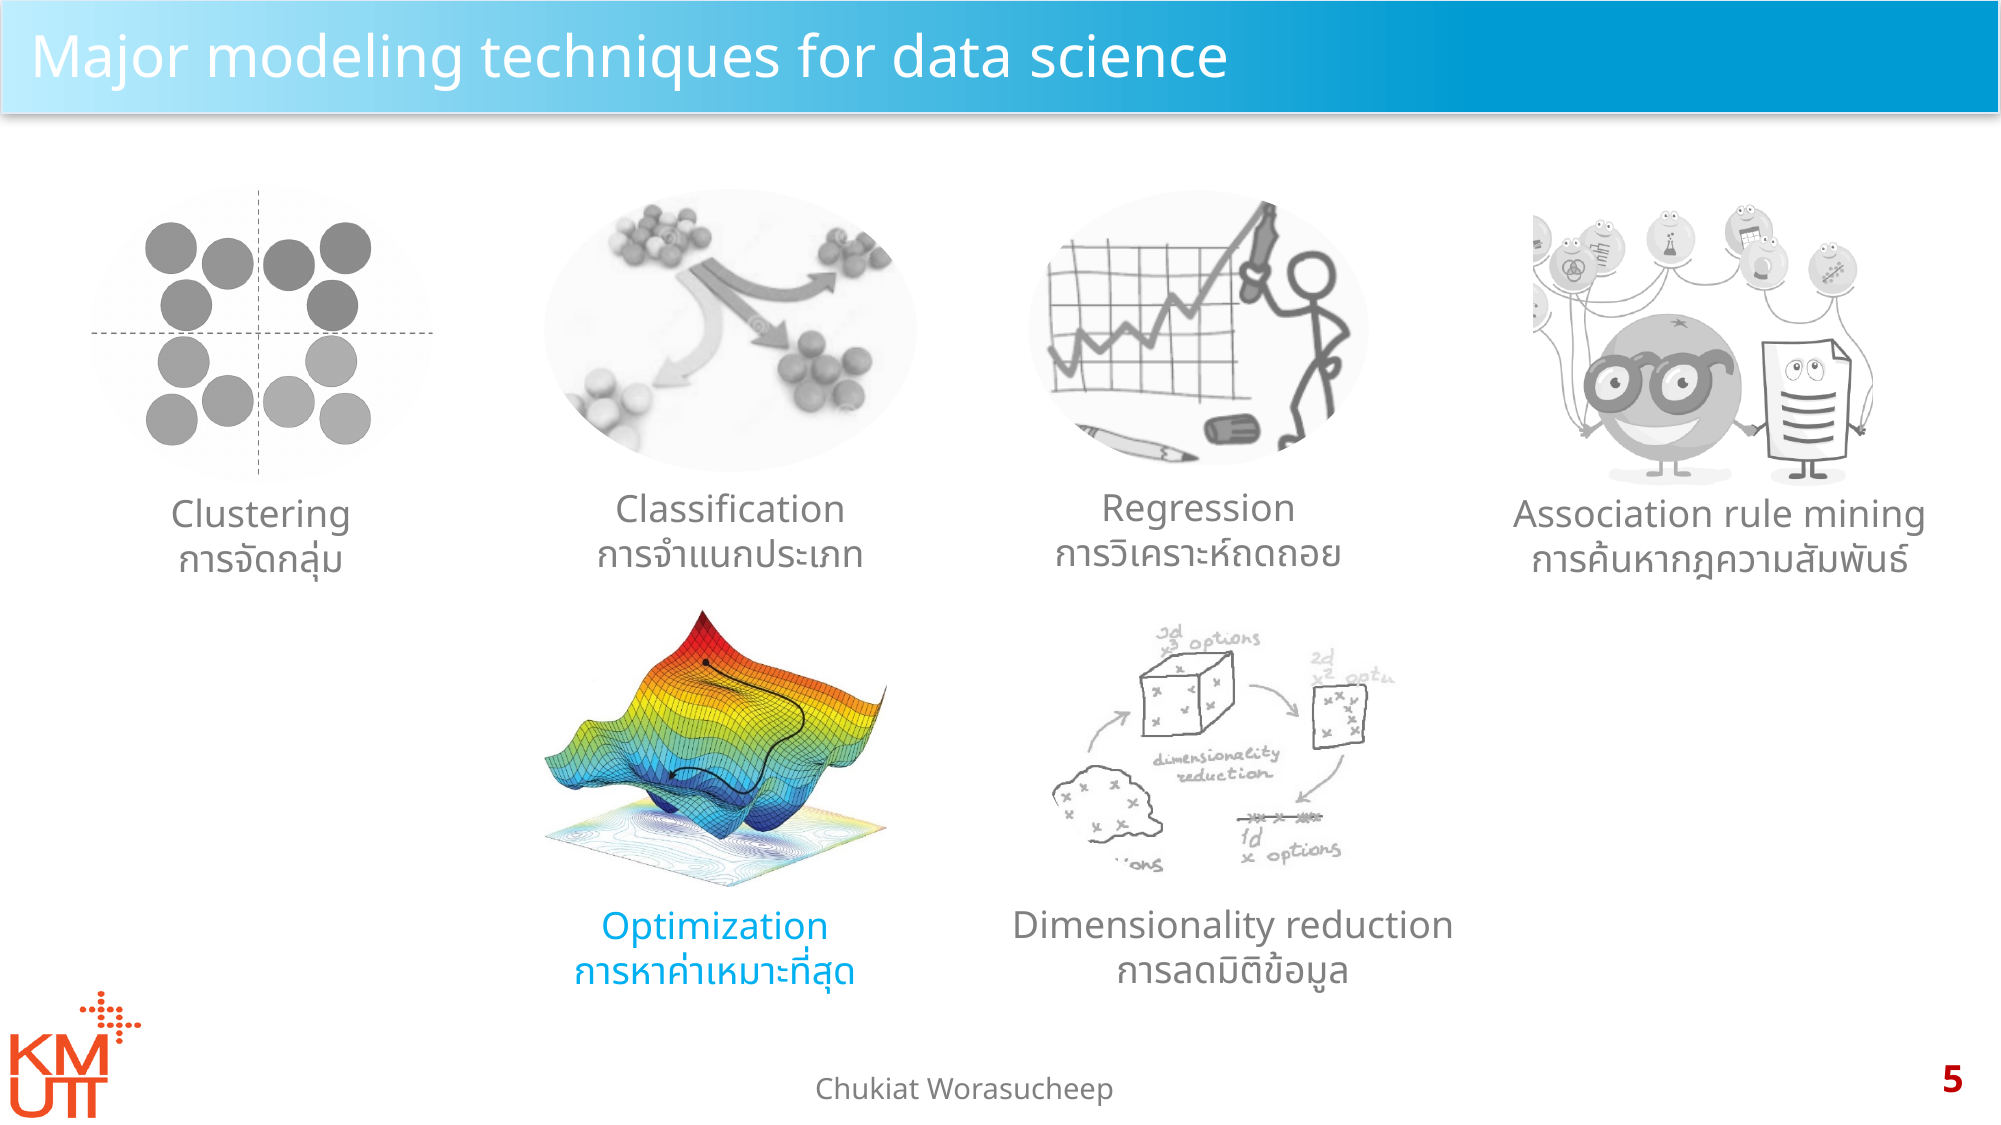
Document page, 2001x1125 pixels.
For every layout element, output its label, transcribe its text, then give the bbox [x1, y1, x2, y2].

footer Chukiat Worasucheep [208, 1057, 1721, 1118]
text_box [89, 183, 433, 590]
title Major modeling techniques for data science [15, 11, 1955, 101]
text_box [1499, 202, 1941, 590]
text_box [543, 609, 887, 1002]
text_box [996, 617, 1470, 1000]
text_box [543, 188, 918, 585]
slide_number 5 [1755, 1053, 1979, 1114]
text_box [1028, 190, 1370, 583]
picture [0, 983, 150, 1125]
